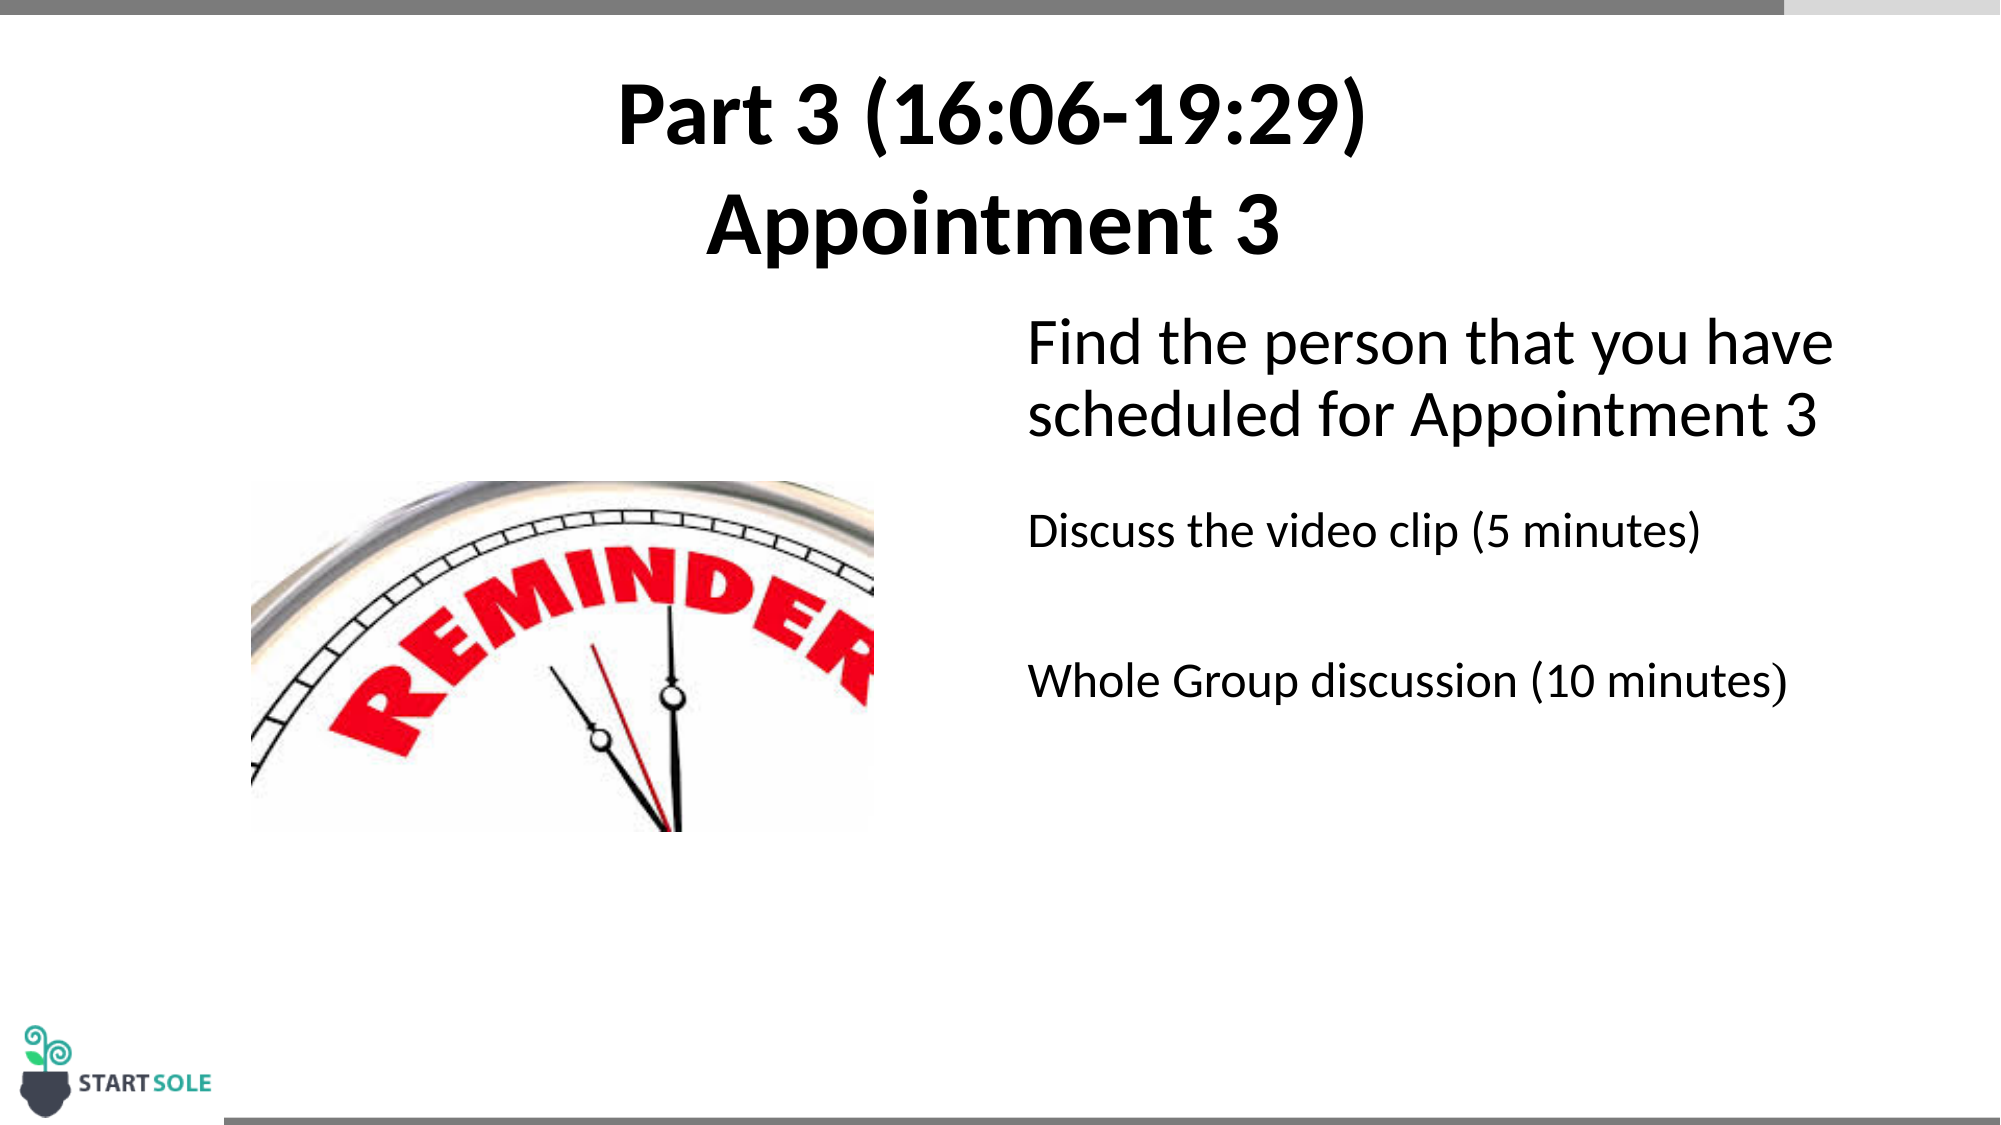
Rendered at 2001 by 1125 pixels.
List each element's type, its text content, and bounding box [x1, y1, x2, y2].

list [250, 481, 875, 832]
picture [19, 1025, 213, 1118]
text_box Part 3 (16:06-19:29) Appointment 3 [281, 45, 1707, 329]
list Find the person that you have scheduled for Appointment 3 Discuss the video clip (5 minutes) Whole Group discussion (10 minutes) [1012, 299, 1863, 1014]
